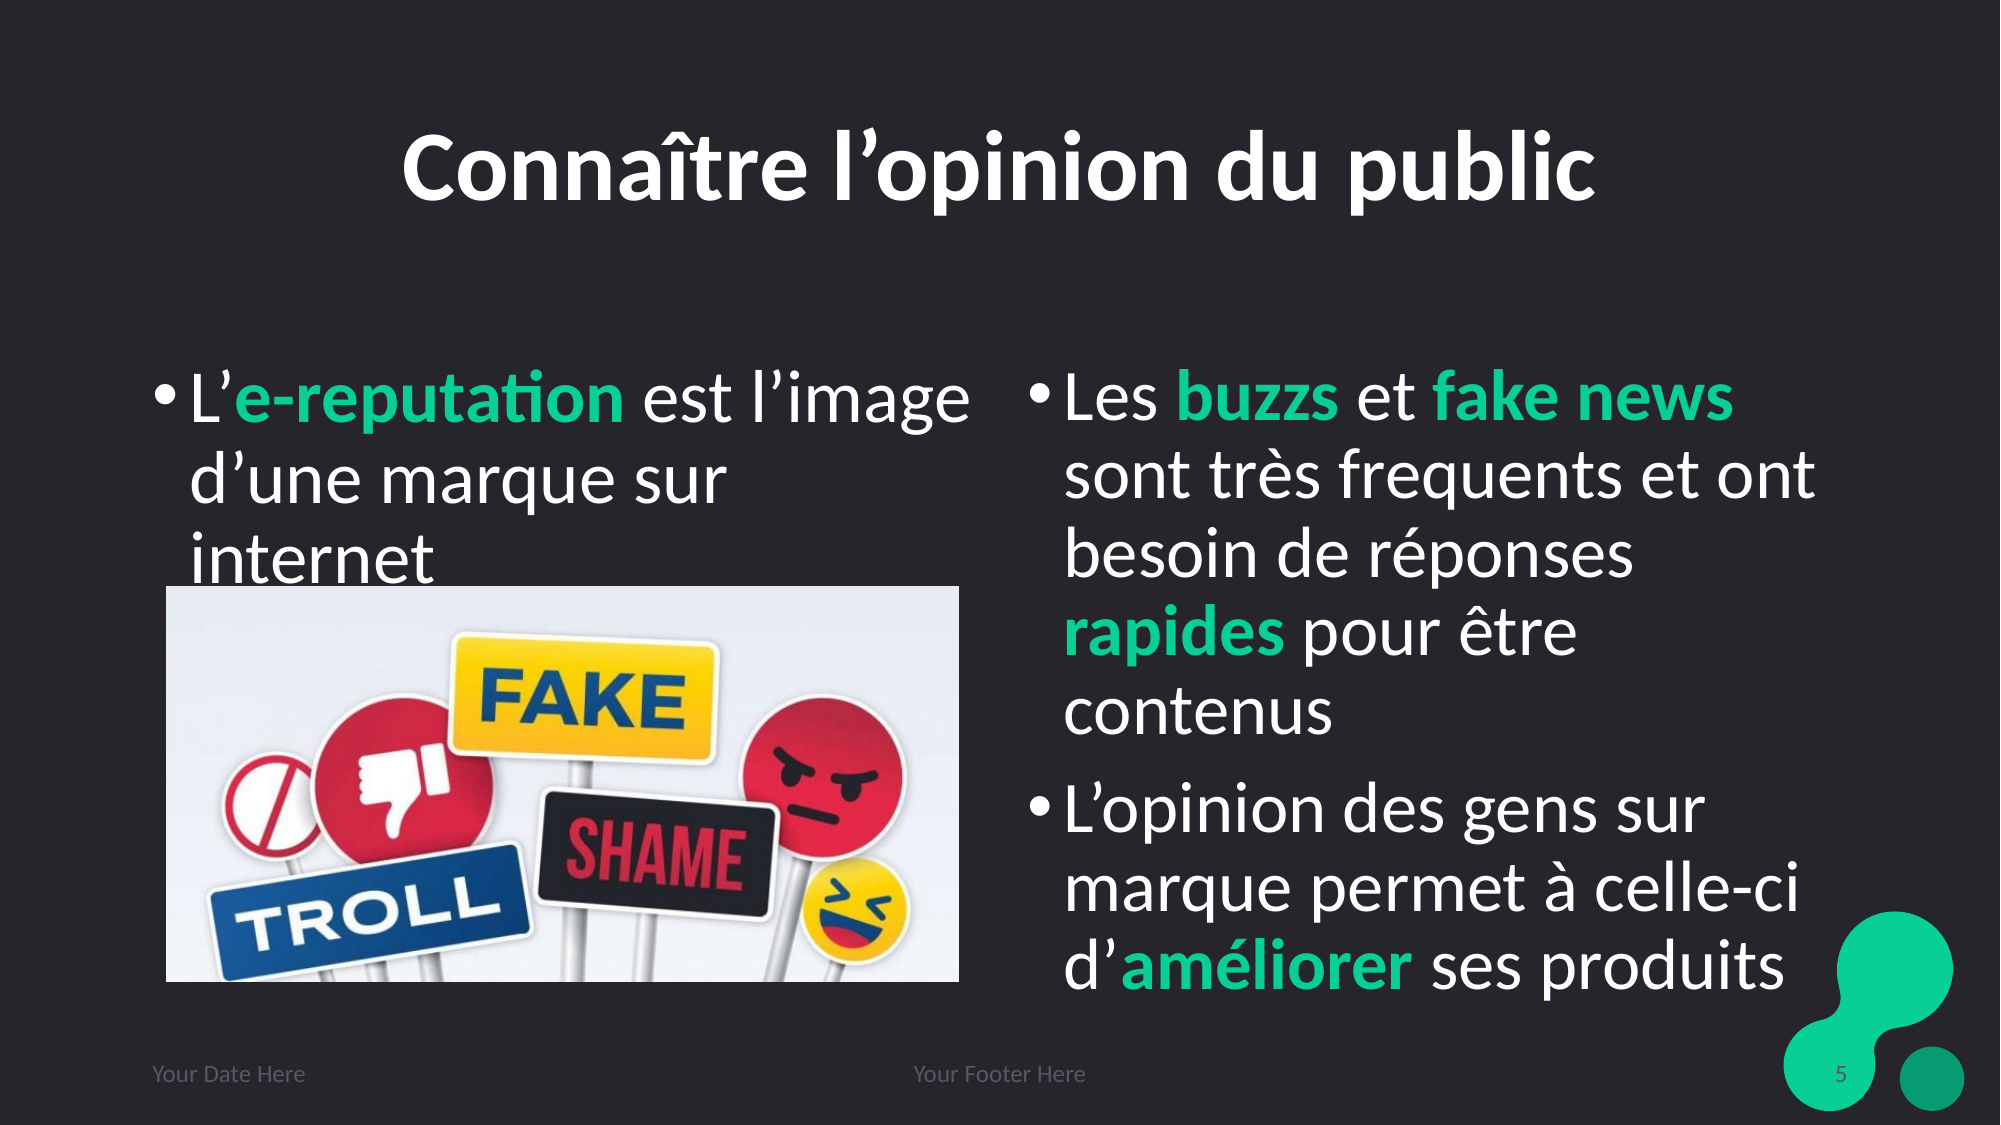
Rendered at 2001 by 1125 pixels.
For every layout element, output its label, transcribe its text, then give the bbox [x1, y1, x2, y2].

slide_number Your Date Here [137, 1042, 588, 1103]
footer Your Footer Here [662, 1042, 1338, 1103]
slide_number 5 [1412, 1042, 1863, 1103]
list Les buzzs et fake news sont très frequents et ont besoin de réponses rapides pour être contenus L’opinion des gens sur marque permet à celle-ci d’améliorer ses produits [1012, 349, 1863, 1014]
title Connaître l’opinion du public [137, 59, 1863, 278]
list L’e-reputation est l’image d’une marque sur internet [137, 349, 988, 1014]
picture [166, 586, 959, 982]
